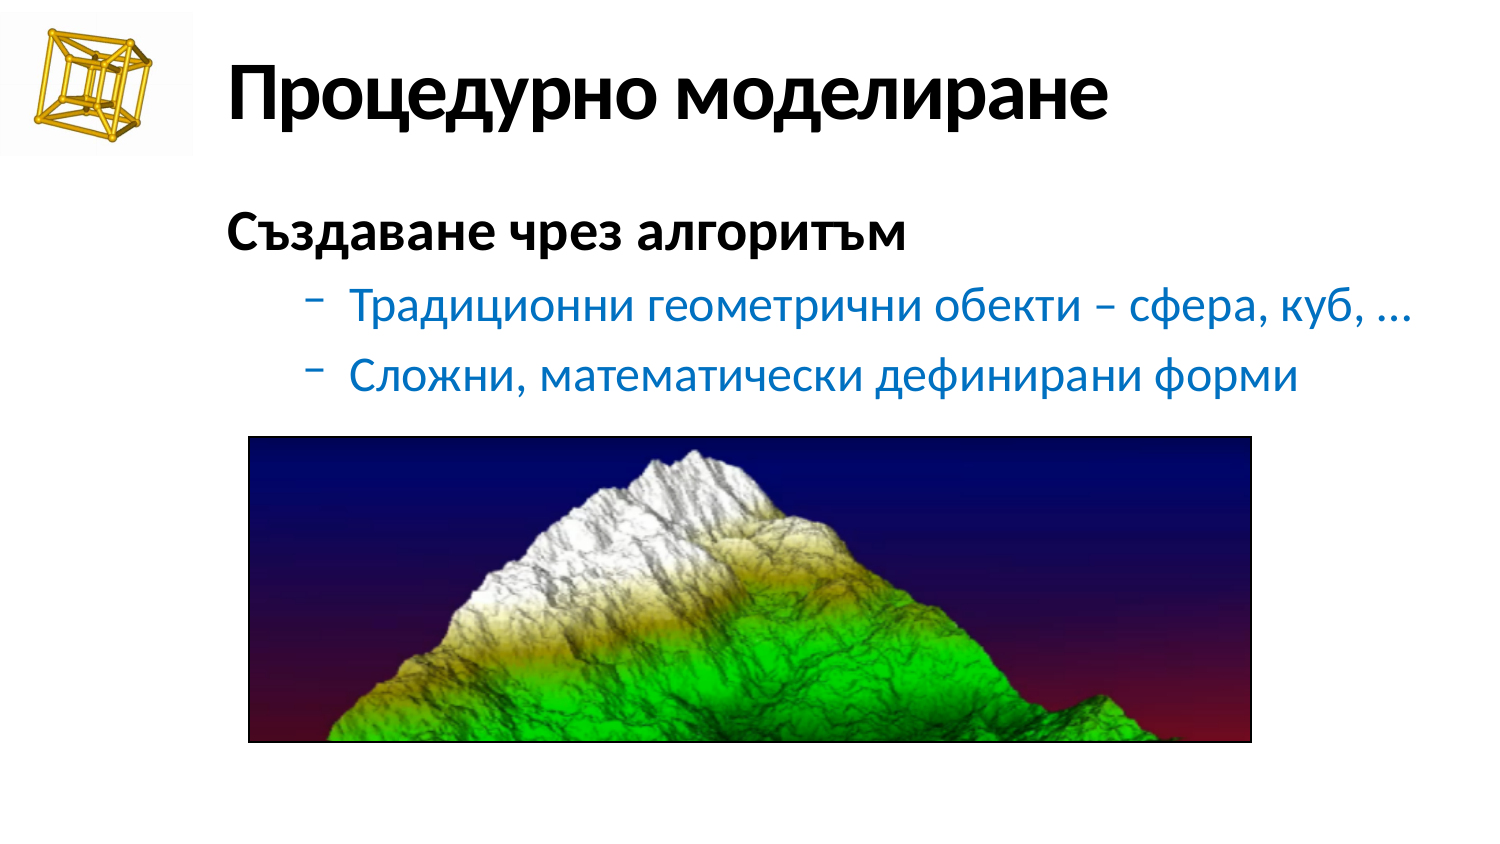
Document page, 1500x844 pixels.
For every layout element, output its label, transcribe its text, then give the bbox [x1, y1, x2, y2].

picture [0, 12, 193, 156]
picture [249, 437, 1251, 742]
title Процедурно моделиране [212, 21, 1500, 150]
list Създаване чрез алгоритъм Традиционни геометрични обекти – сфера, куб, … Сложни, математически дефинирани форми [212, 184, 1500, 797]
